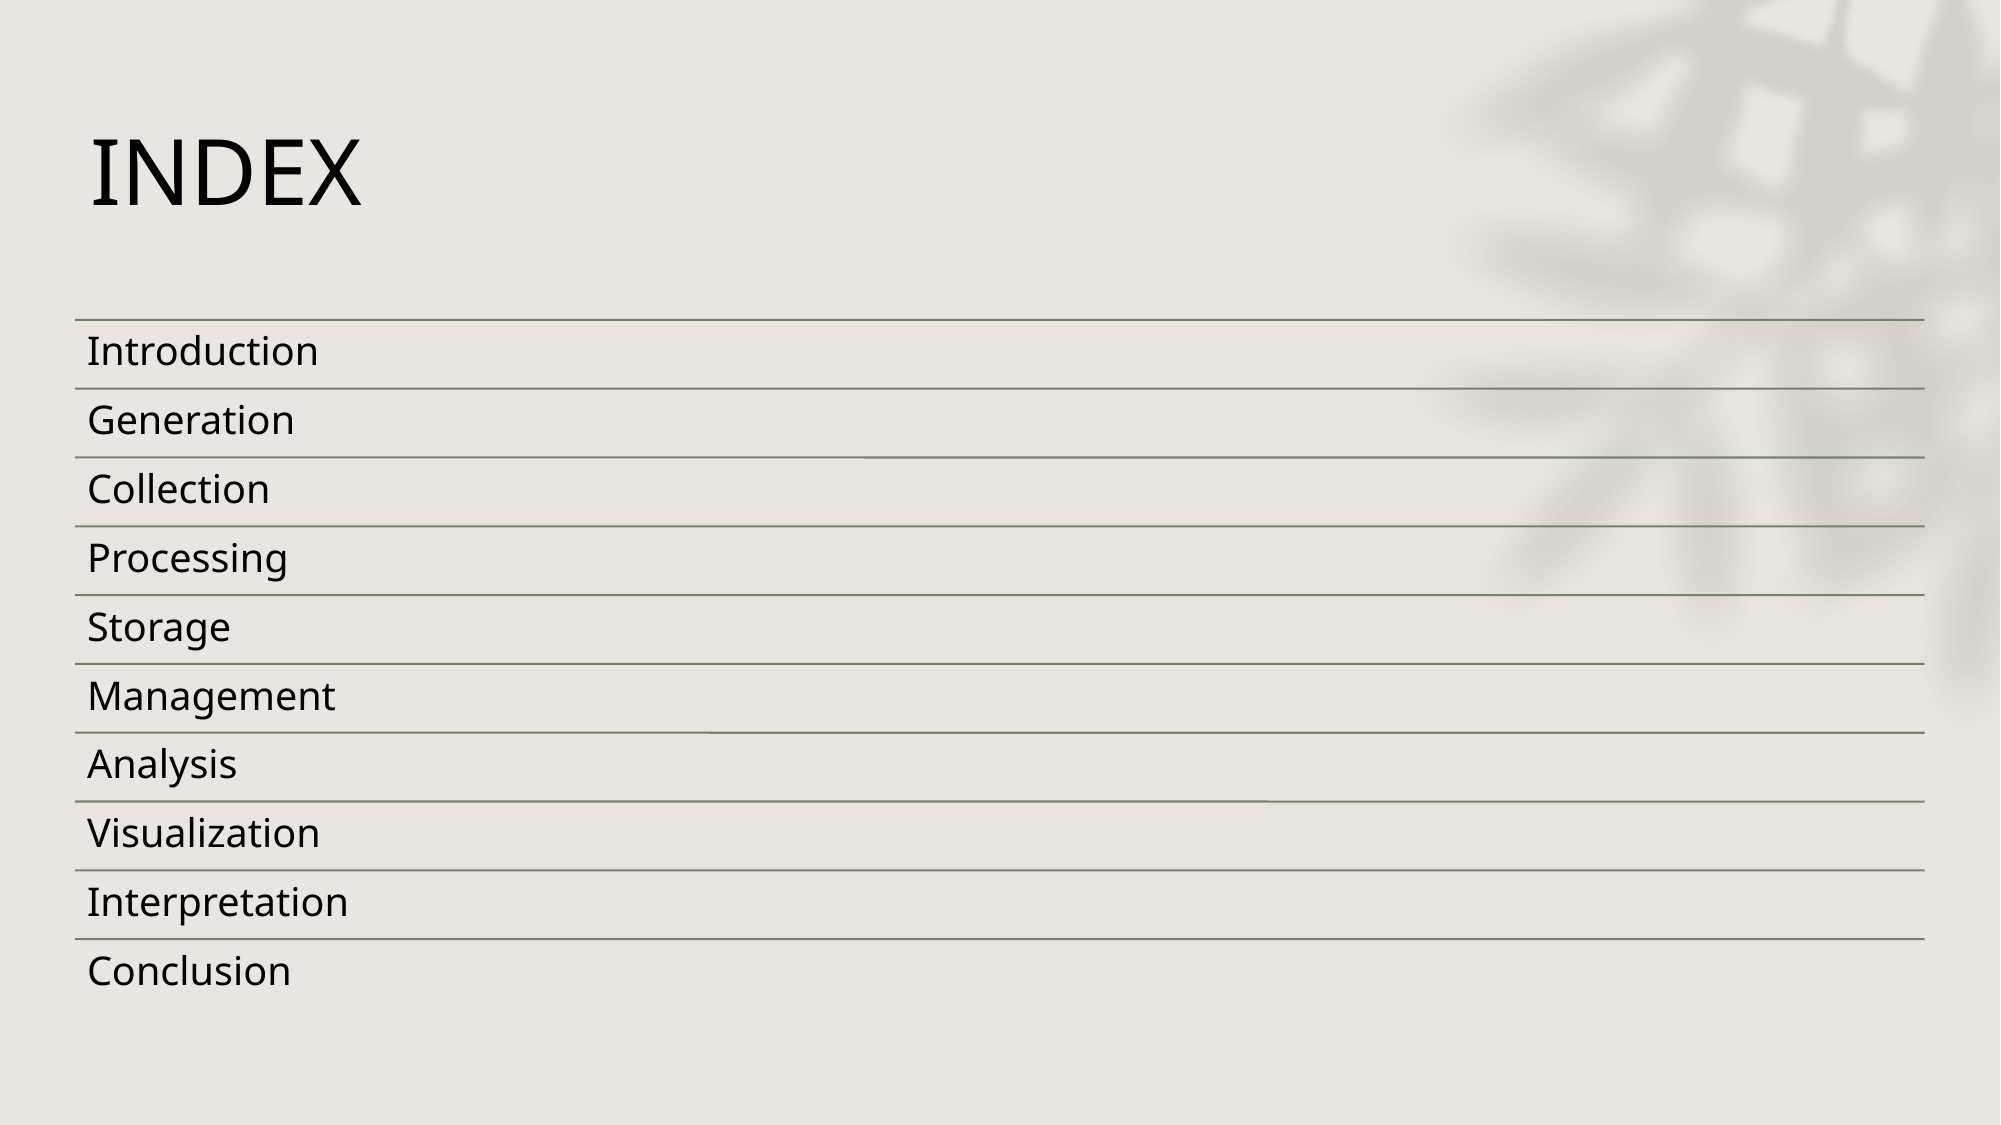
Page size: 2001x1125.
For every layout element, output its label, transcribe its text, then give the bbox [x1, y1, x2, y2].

title INDEX [75, 60, 1863, 278]
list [75, 319, 1925, 1009]
